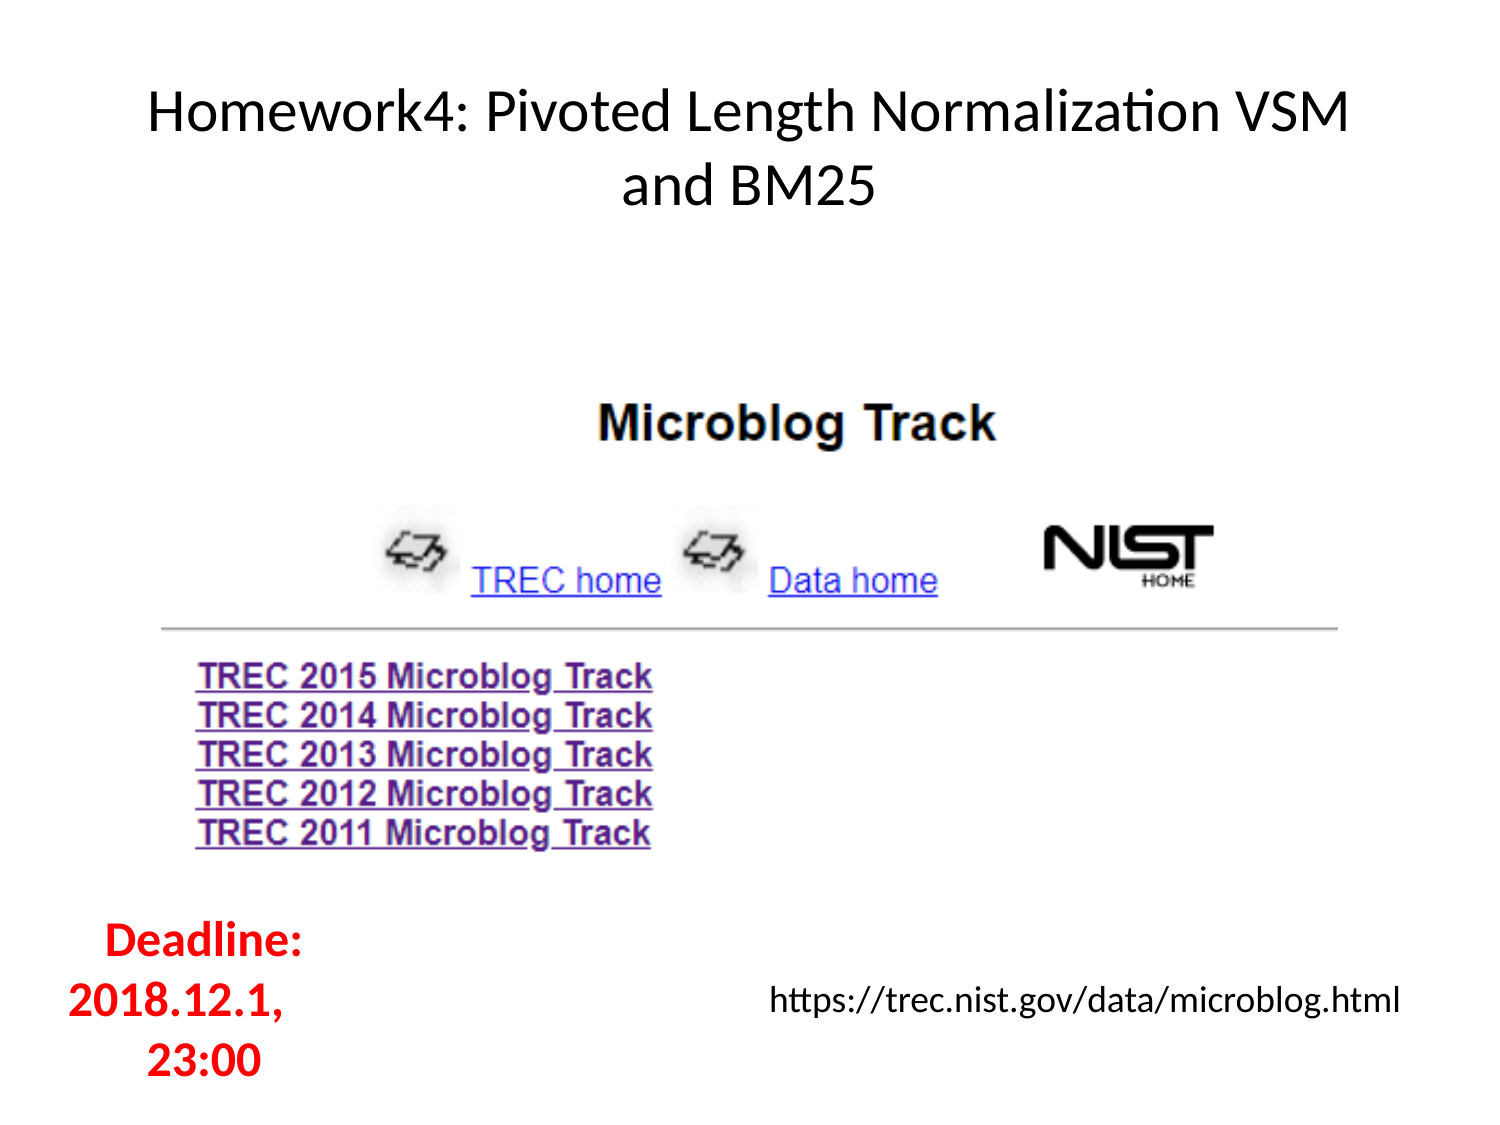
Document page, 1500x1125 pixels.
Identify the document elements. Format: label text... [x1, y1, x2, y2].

picture [161, 365, 1339, 913]
text_box Deadline: 2018.12.1, 23:00 [29, 899, 380, 1095]
title Homework4: Pivoted Length Normalization VSM and BM25 [87, 62, 1413, 225]
text_box https://trec.nist.gov/data/microblog.html [754, 967, 1417, 1028]
